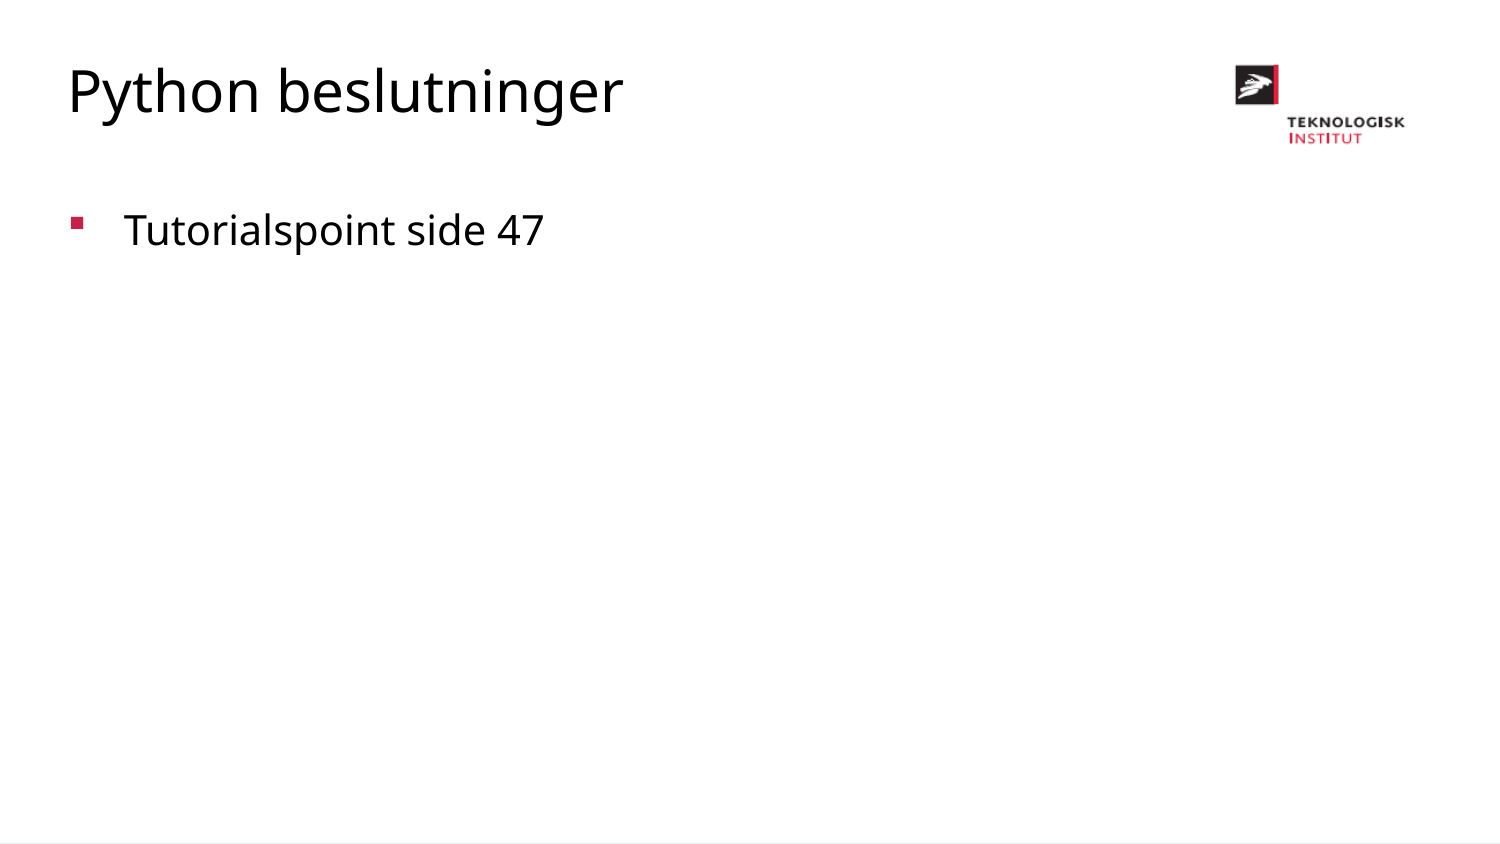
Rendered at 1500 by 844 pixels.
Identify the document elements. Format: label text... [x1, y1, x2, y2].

list Tutorialspoint side 47 [46, 183, 1447, 297]
list Python beslutninger [46, 33, 1204, 185]
